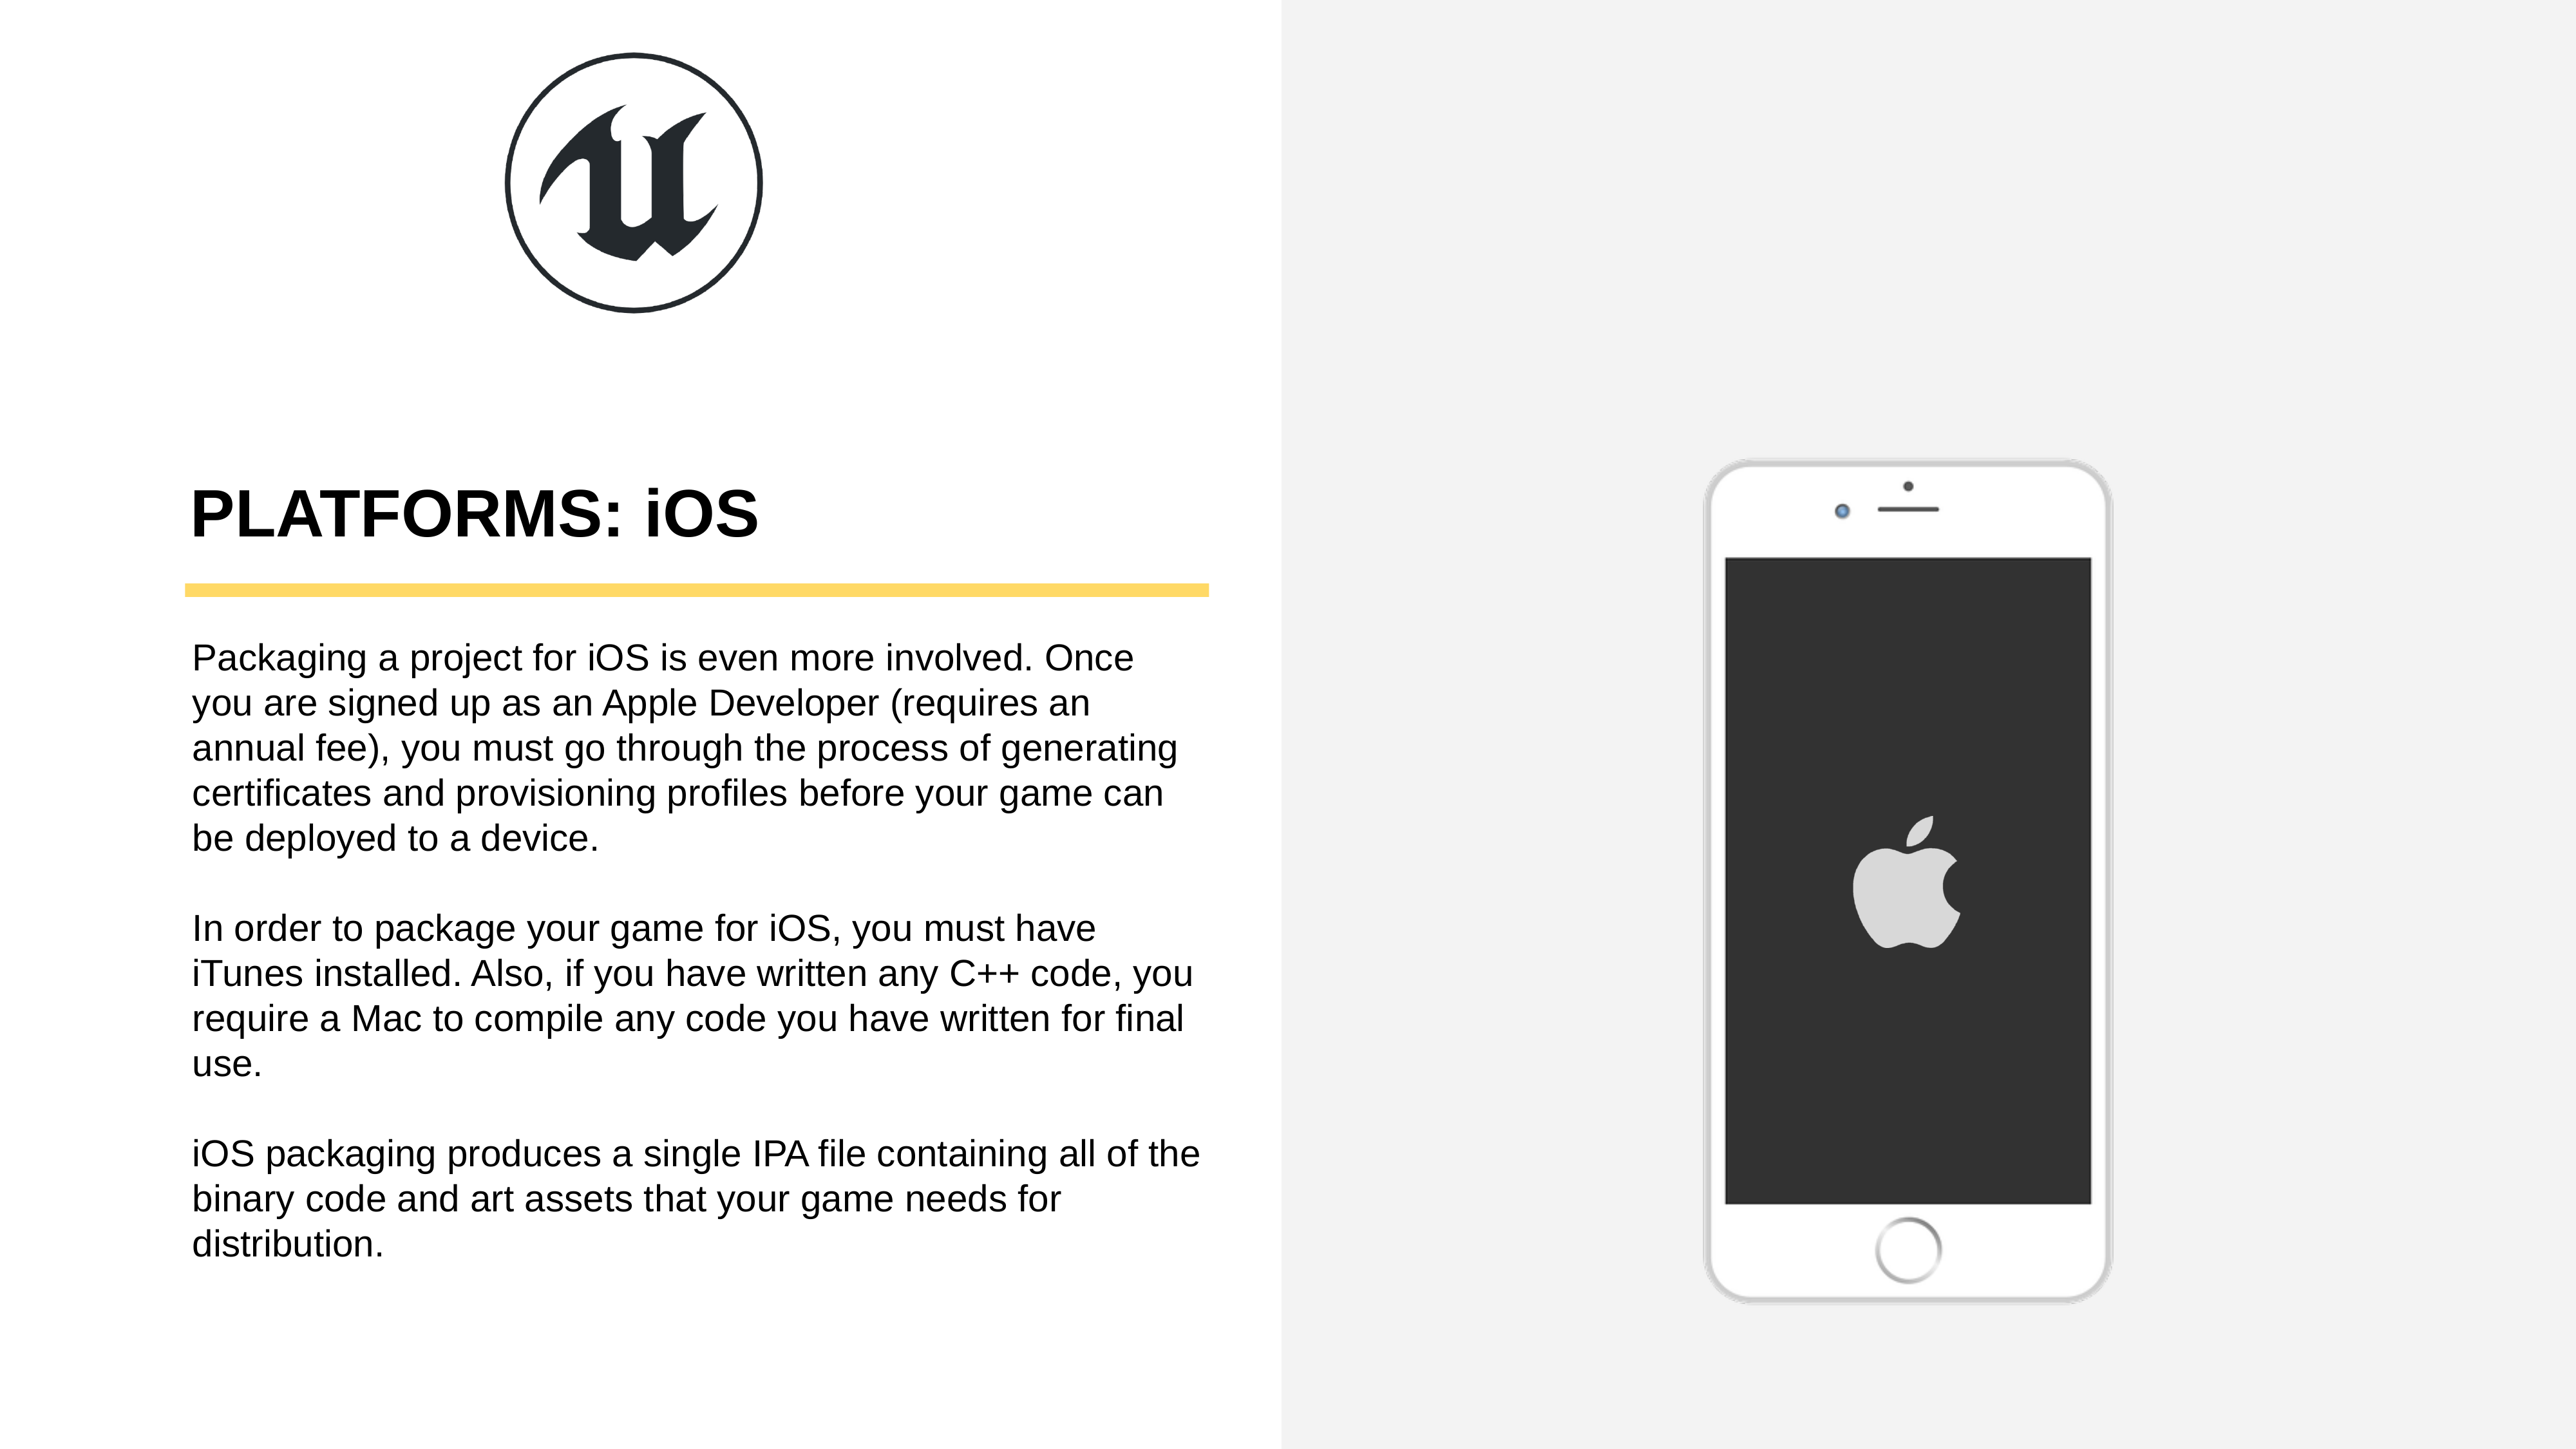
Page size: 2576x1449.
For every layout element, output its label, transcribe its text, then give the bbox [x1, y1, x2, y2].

text_box Platforms: ios [185, 464, 1133, 556]
picture [495, 42, 773, 327]
text_box [185, 583, 1209, 597]
text_box [1281, 0, 2576, 1449]
text_box Packaging a project for iOS is even more involved. Once you are signed up as an Apple Developer (requires an annual fee), you must go through the process of generating certificates and provisioning profiles before your game can be deployed to a device. In order to package your game for iOS, you must have iTunes installed. Also, if you have written any C++ code, you require a Mac to compile any code you have written for final use. iOS packaging produces a single IPA file containing all of the binary code and art assets that your game needs for distribution. [187, 628, 1209, 1360]
picture [1699, 408, 2115, 1356]
